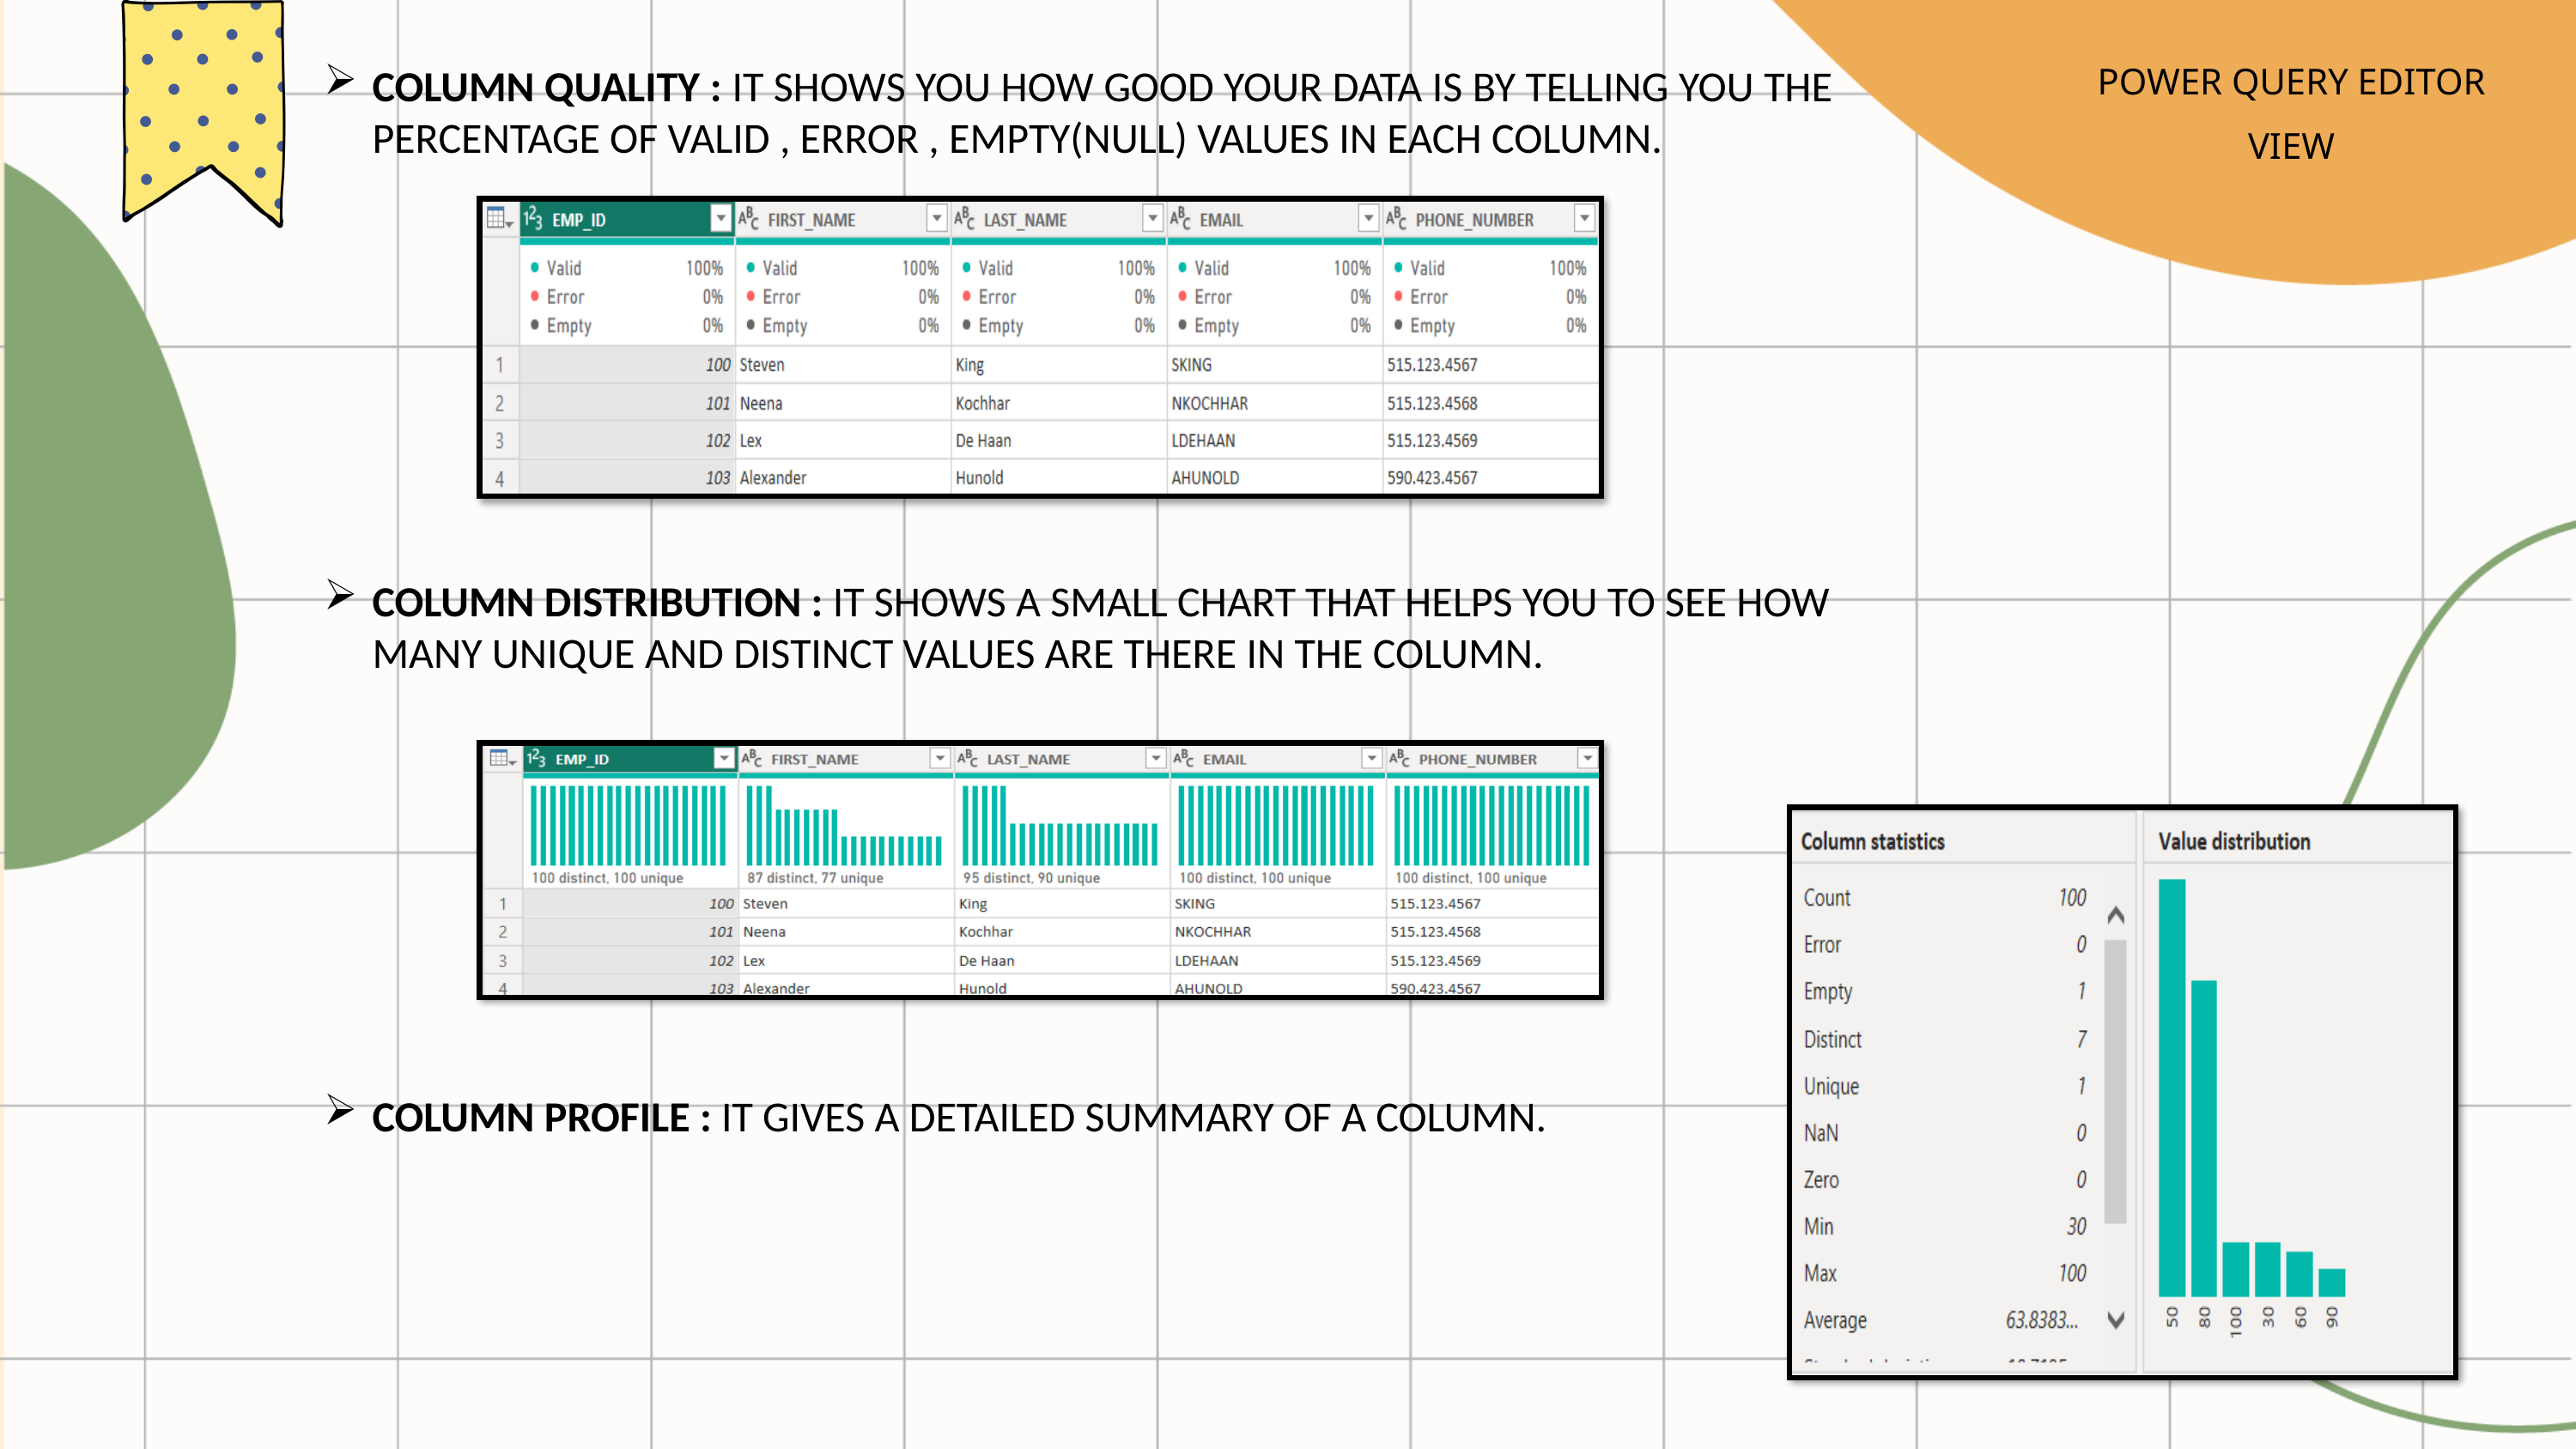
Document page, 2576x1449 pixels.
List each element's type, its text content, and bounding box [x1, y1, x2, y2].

text_box POWER QUERY EDITOR VIEW [2060, 37, 2523, 167]
picture [482, 745, 1599, 995]
text_box [121, 0, 286, 228]
picture [1792, 809, 2453, 1375]
picture [482, 201, 1599, 494]
text_box [0, 0, 2576, 1449]
text_box COLUMN QUALITY : IT SHOWS YOU HOW GOOD YOUR DATA IS BY TELLING YOU THE PERCENTAGE OF VALID , ERROR , EMPTY(NULL) VALUES IN EACH COLUMN. COLUMN DISTRIBUTION : IT SHOWS A SMALL CHART THAT HELPS YOU TO SEE HOW MANY UNIQUE AND DISTINCT VALUES ARE THERE IN THE COLUMN. COLUMN PROFILE : IT GIVES A DETAILED SUMMARY OF A COLUMN. [311, 1, 1846, 1199]
